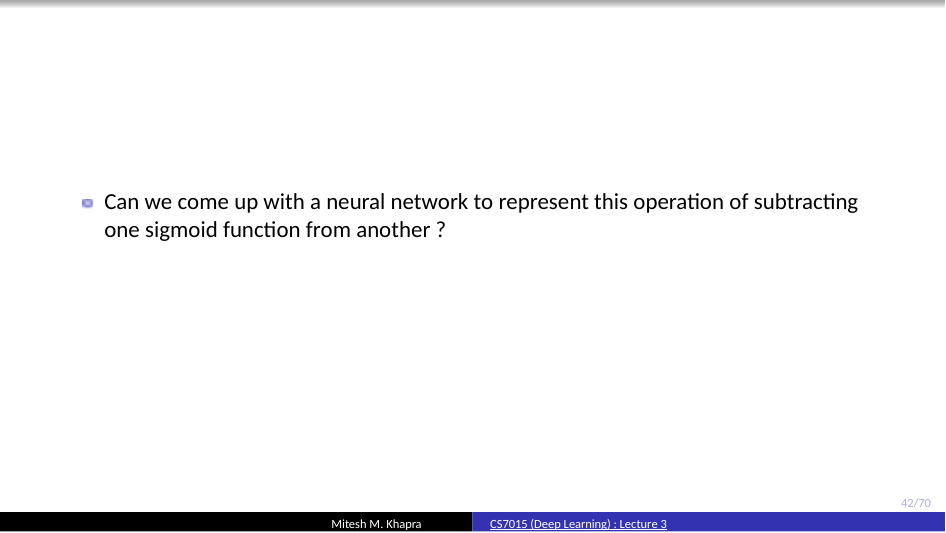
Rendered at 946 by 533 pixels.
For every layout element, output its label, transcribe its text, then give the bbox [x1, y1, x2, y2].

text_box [0, 511, 946, 532]
picture [0, 0, 945, 8]
text_box Can we come up with a neural network to represent this operation of subtracting one sigmoid function from another ? [102, 185, 888, 243]
slide_number ‹#›/70 [894, 493, 946, 511]
picture [82, 198, 94, 210]
